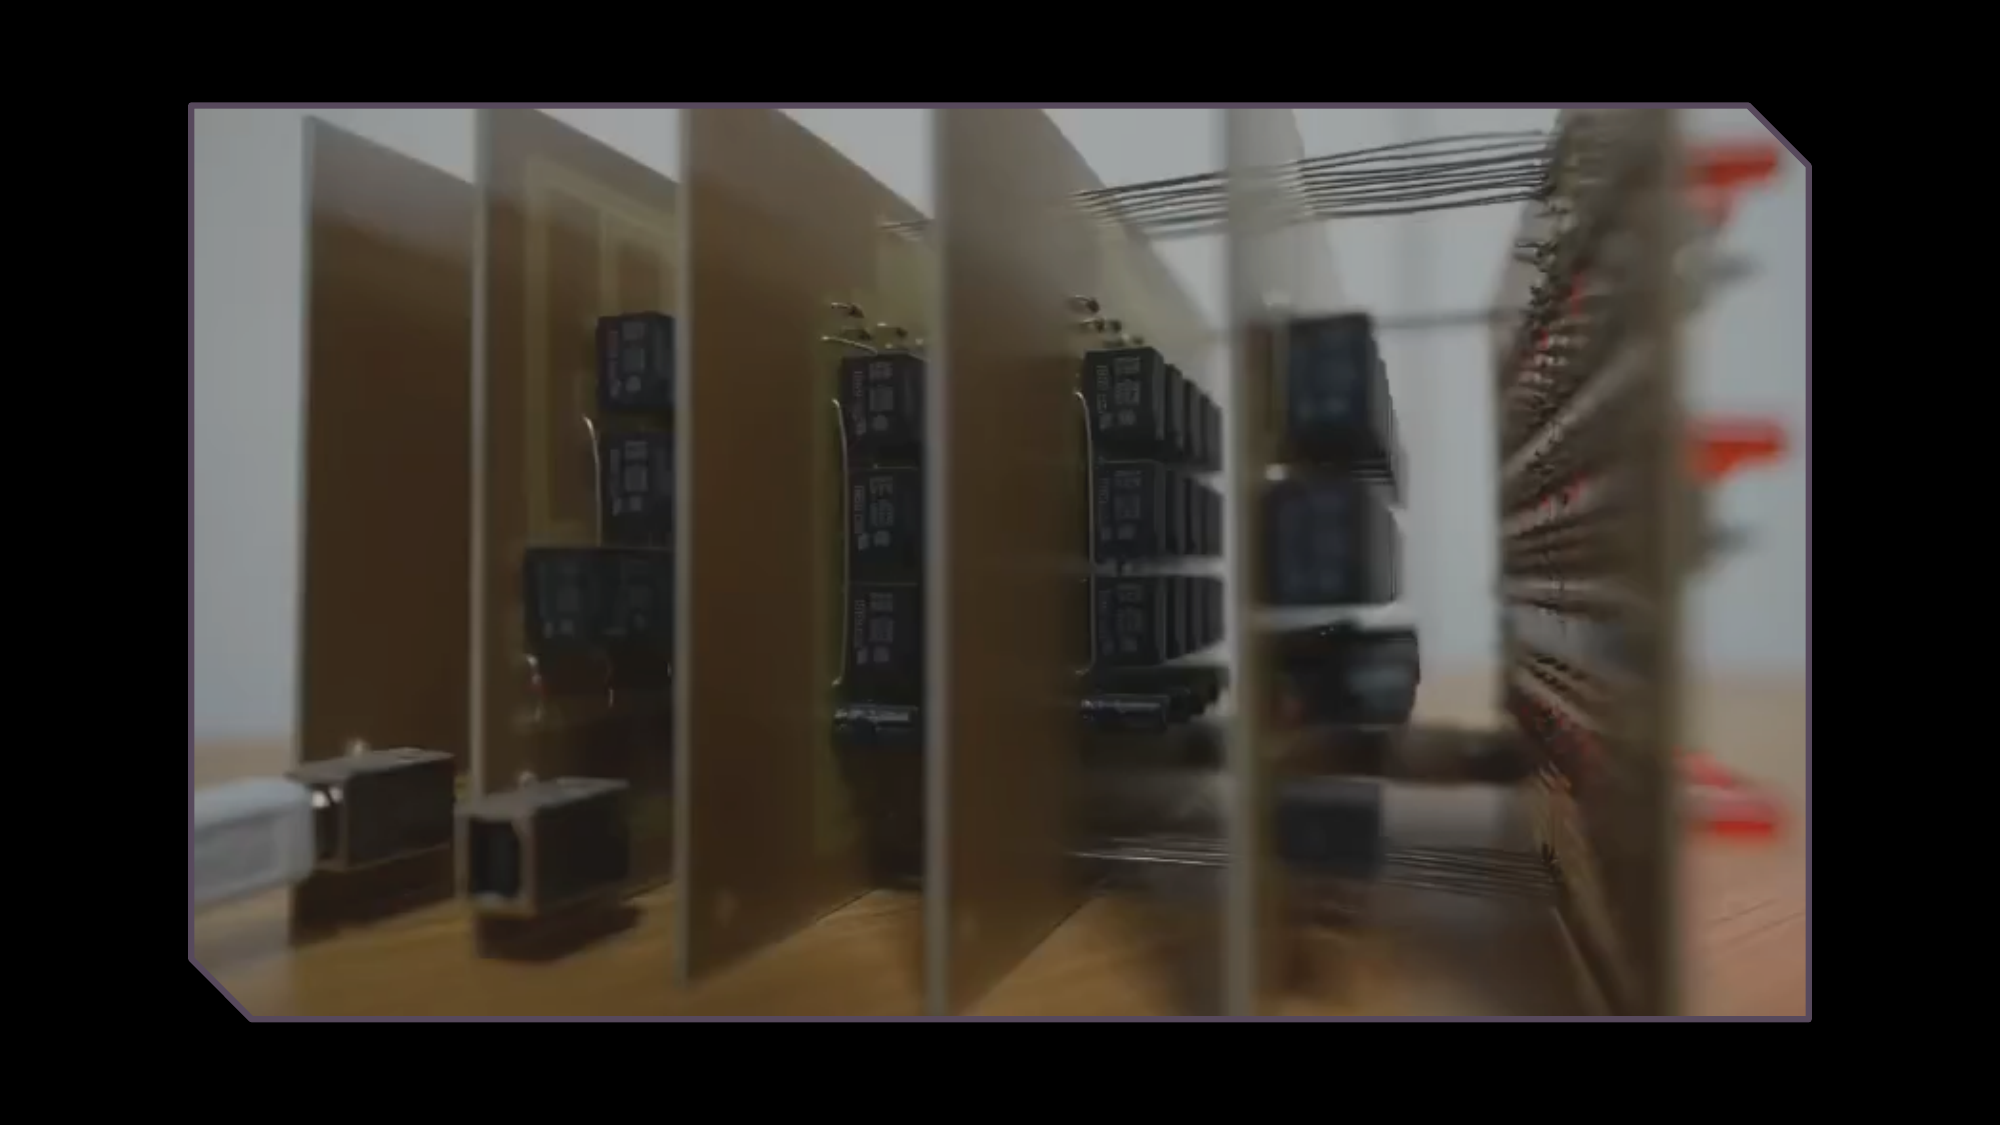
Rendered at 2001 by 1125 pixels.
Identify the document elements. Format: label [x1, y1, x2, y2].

text_box [191, 105, 1809, 1020]
